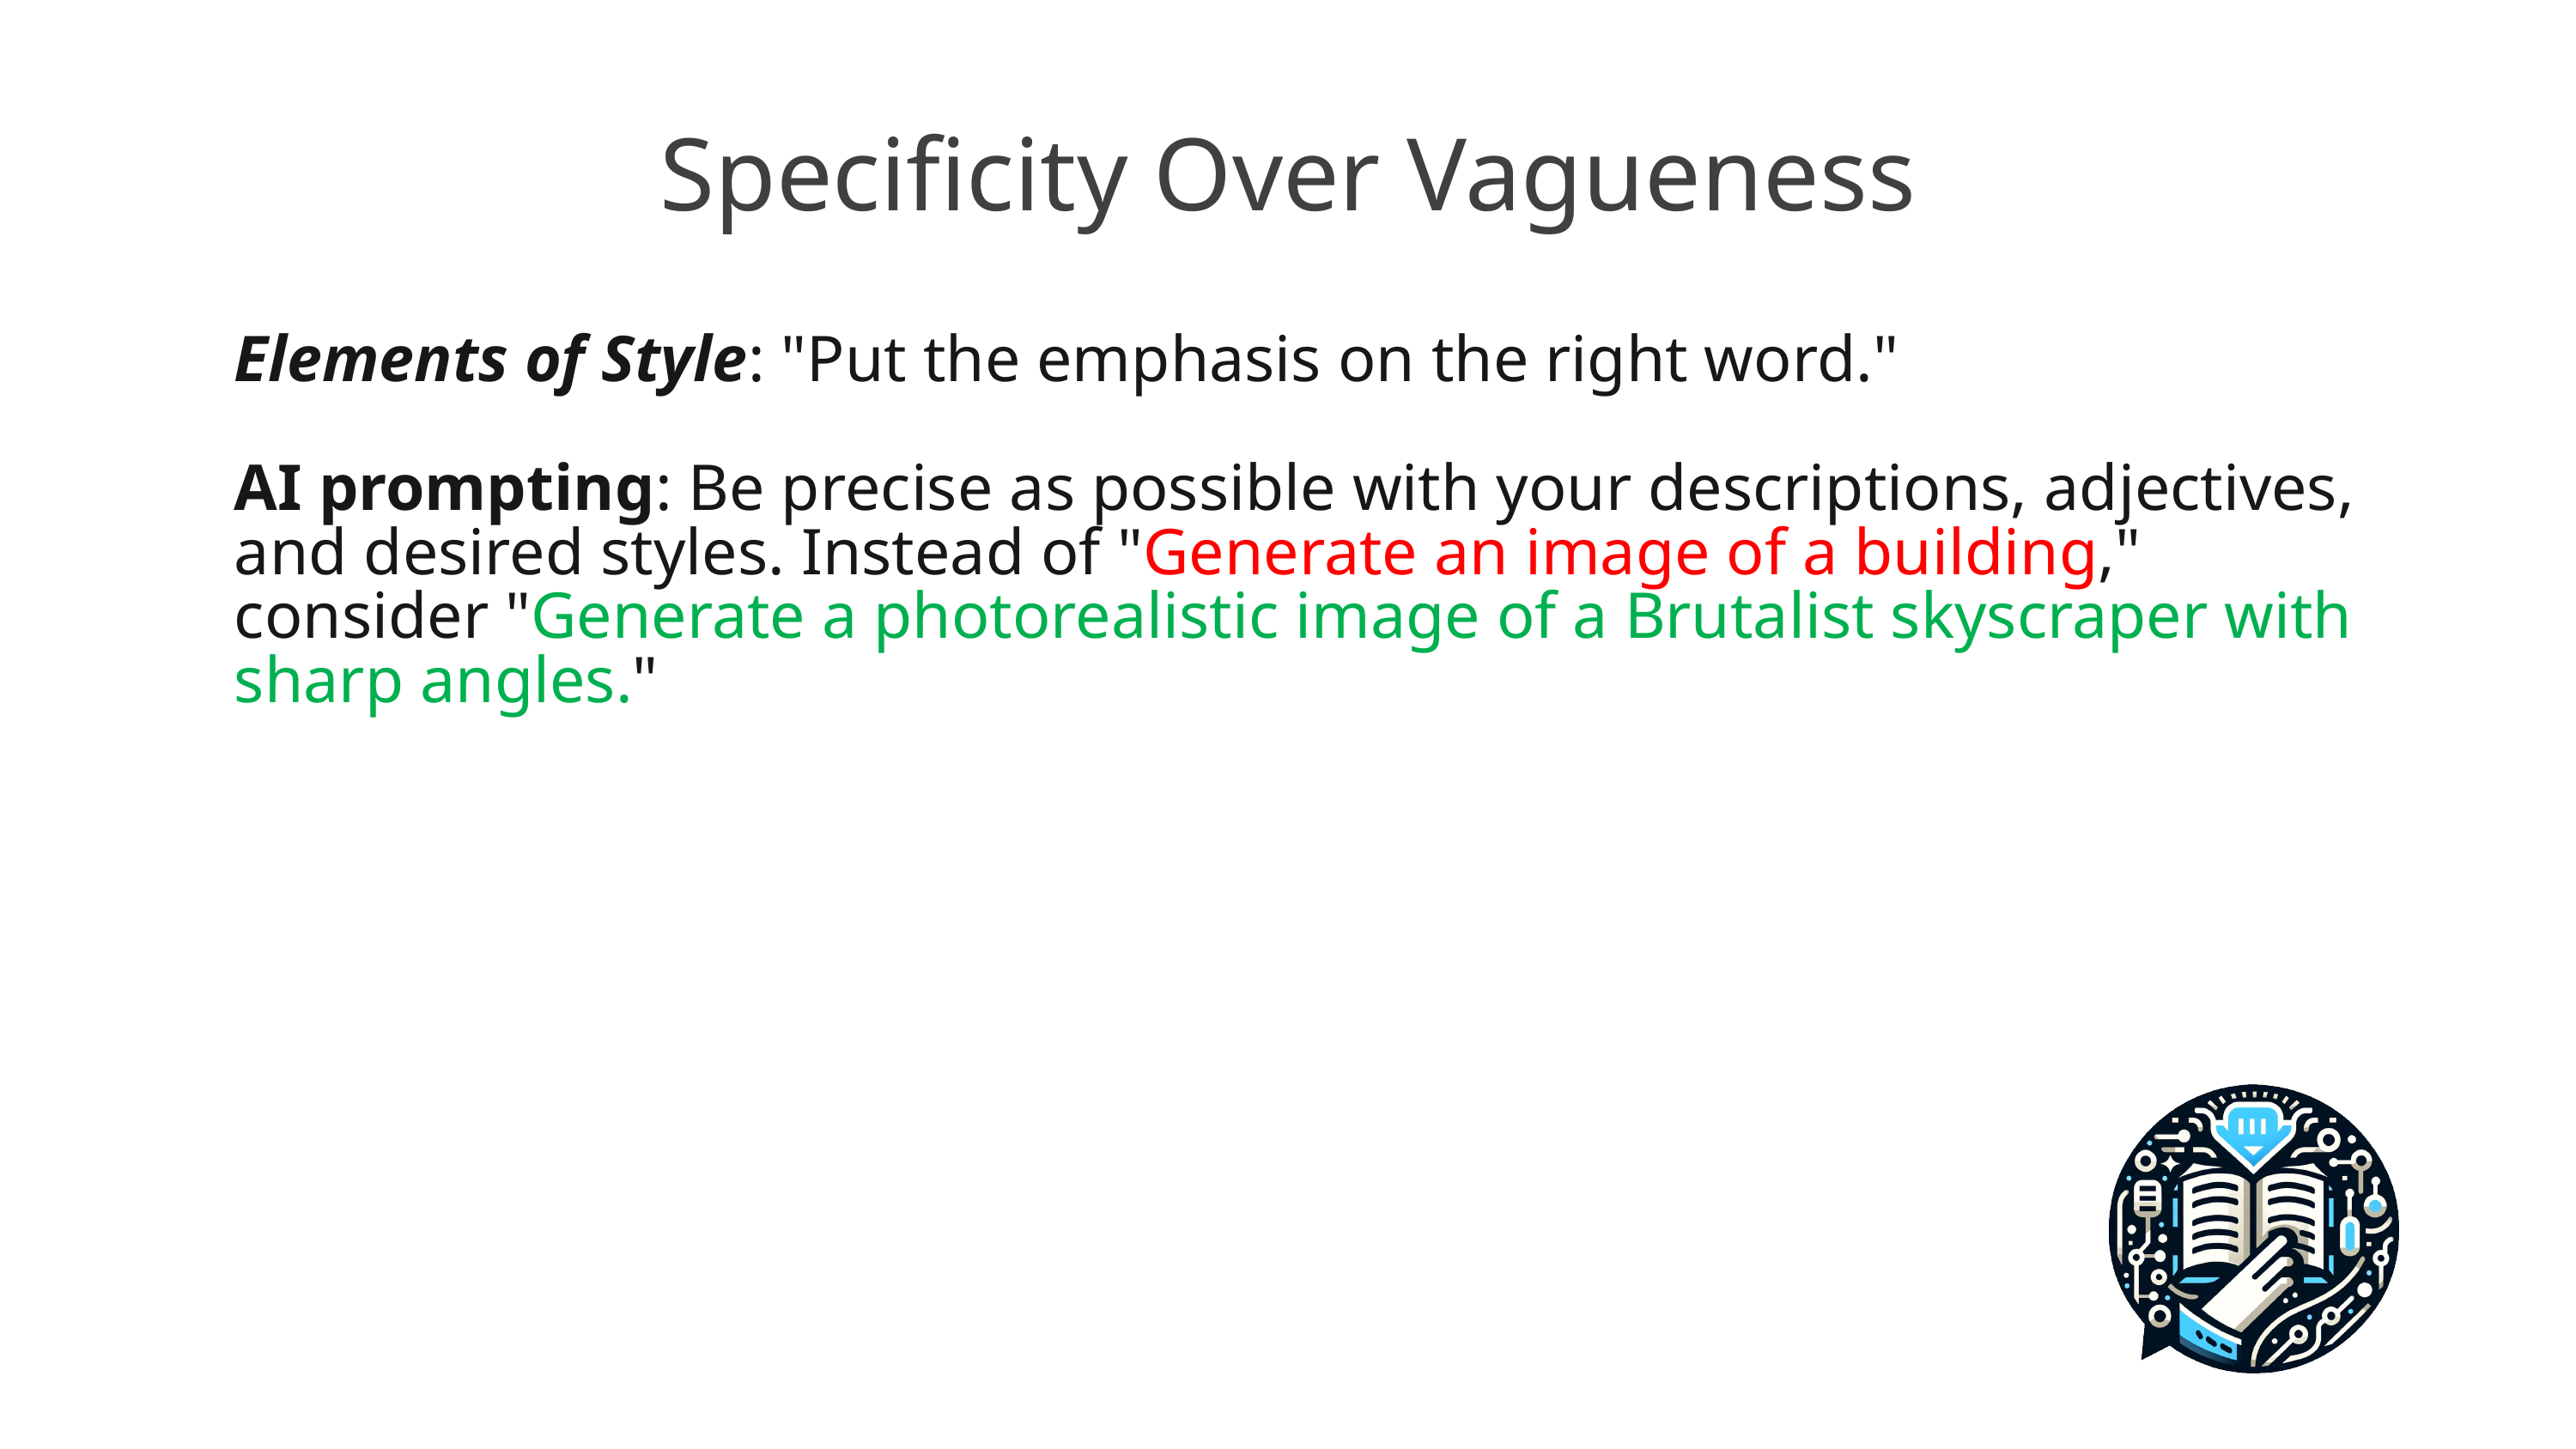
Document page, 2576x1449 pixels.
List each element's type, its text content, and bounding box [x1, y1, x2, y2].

picture [2109, 1084, 2399, 1373]
text_box Elements of Style: "Put the emphasis on the right word." AI prompting: Be precise as possible with your descriptions, adjectives, and desired styles. Instead of "Generate an image of a building," consider "Generate a photorealistic image of a Brutalist skyscraper with sharp angles." [234, 325, 2399, 1152]
title Specificity Over Vagueness [177, 120, 2399, 236]
